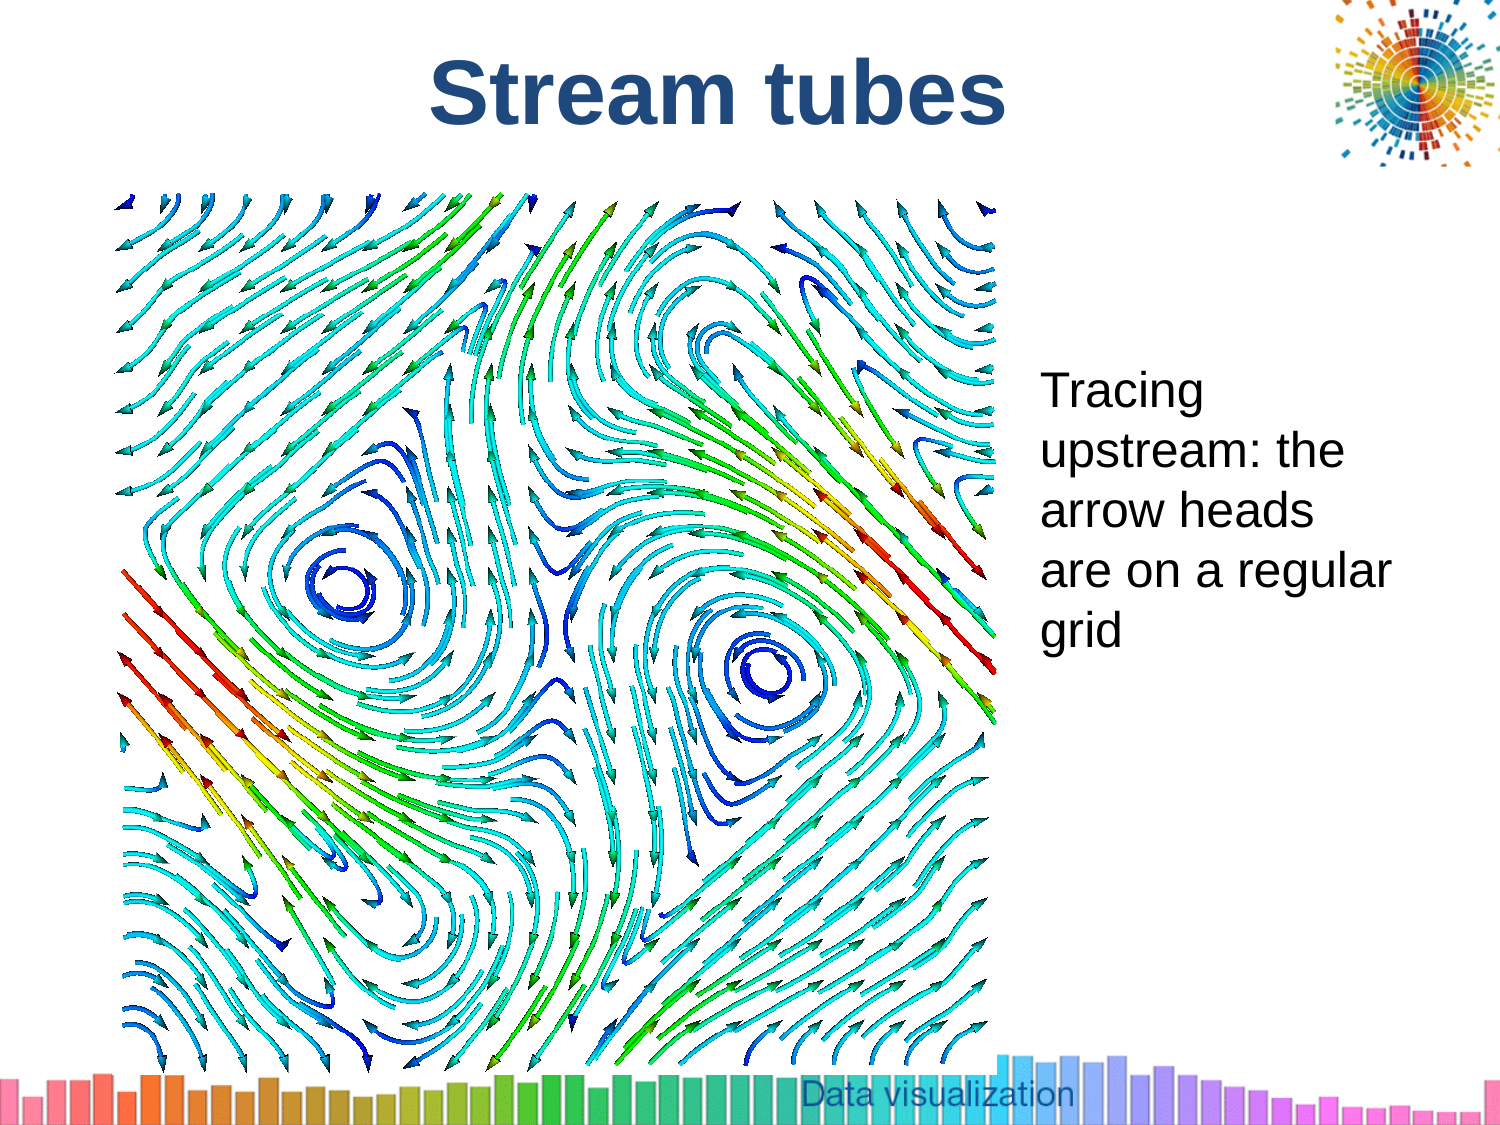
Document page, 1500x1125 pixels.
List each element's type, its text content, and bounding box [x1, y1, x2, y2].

picture [0, 0, 1500, 1125]
text_box Tracing upstream: the arrow heads are on a regular grid [1024, 349, 1413, 665]
text_box Stream tubes [0, 37, 1438, 138]
